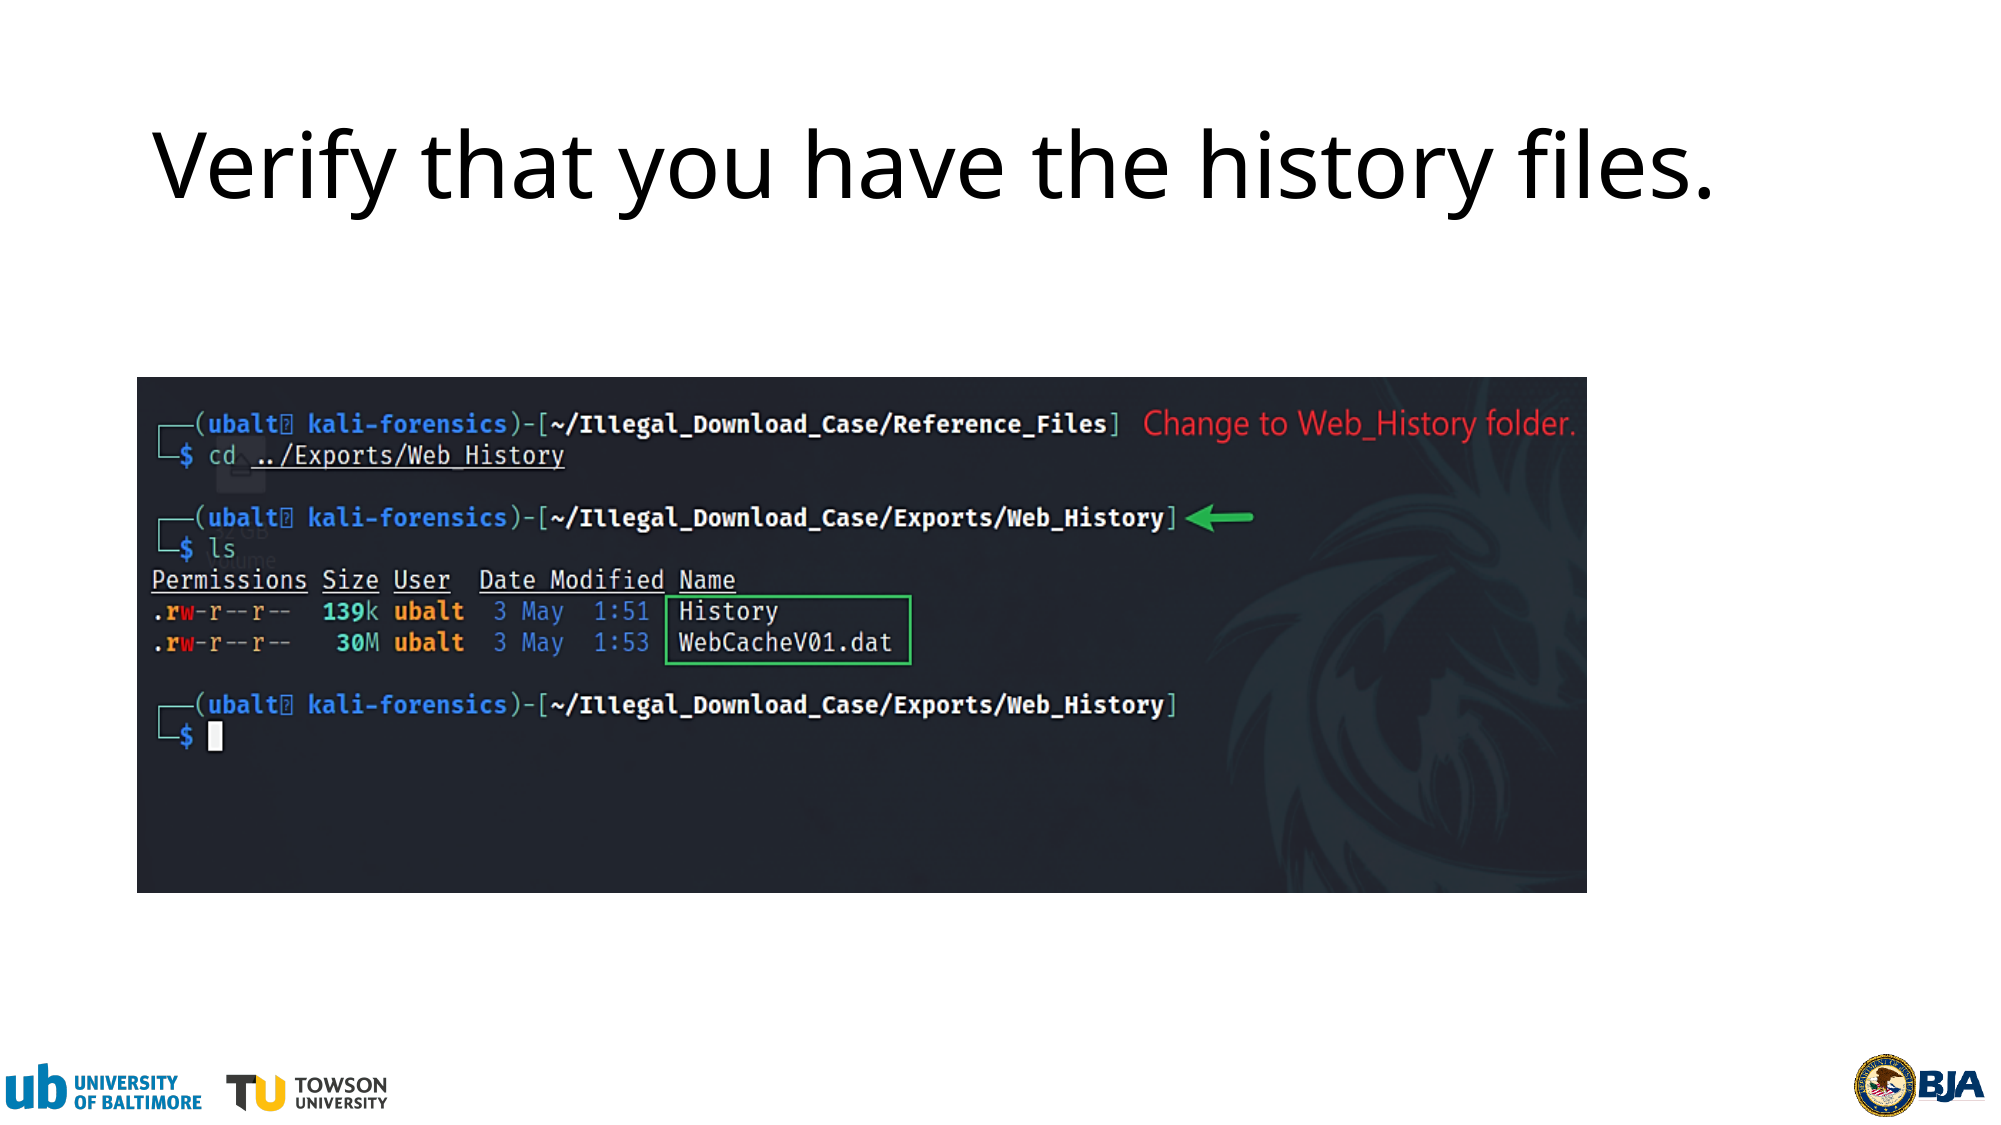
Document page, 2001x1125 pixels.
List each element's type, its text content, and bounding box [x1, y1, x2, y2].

title Verify that you have the history files. [137, 59, 1863, 278]
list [137, 377, 1587, 893]
picture [1854, 1054, 1986, 1117]
picture [0, 1031, 407, 1125]
